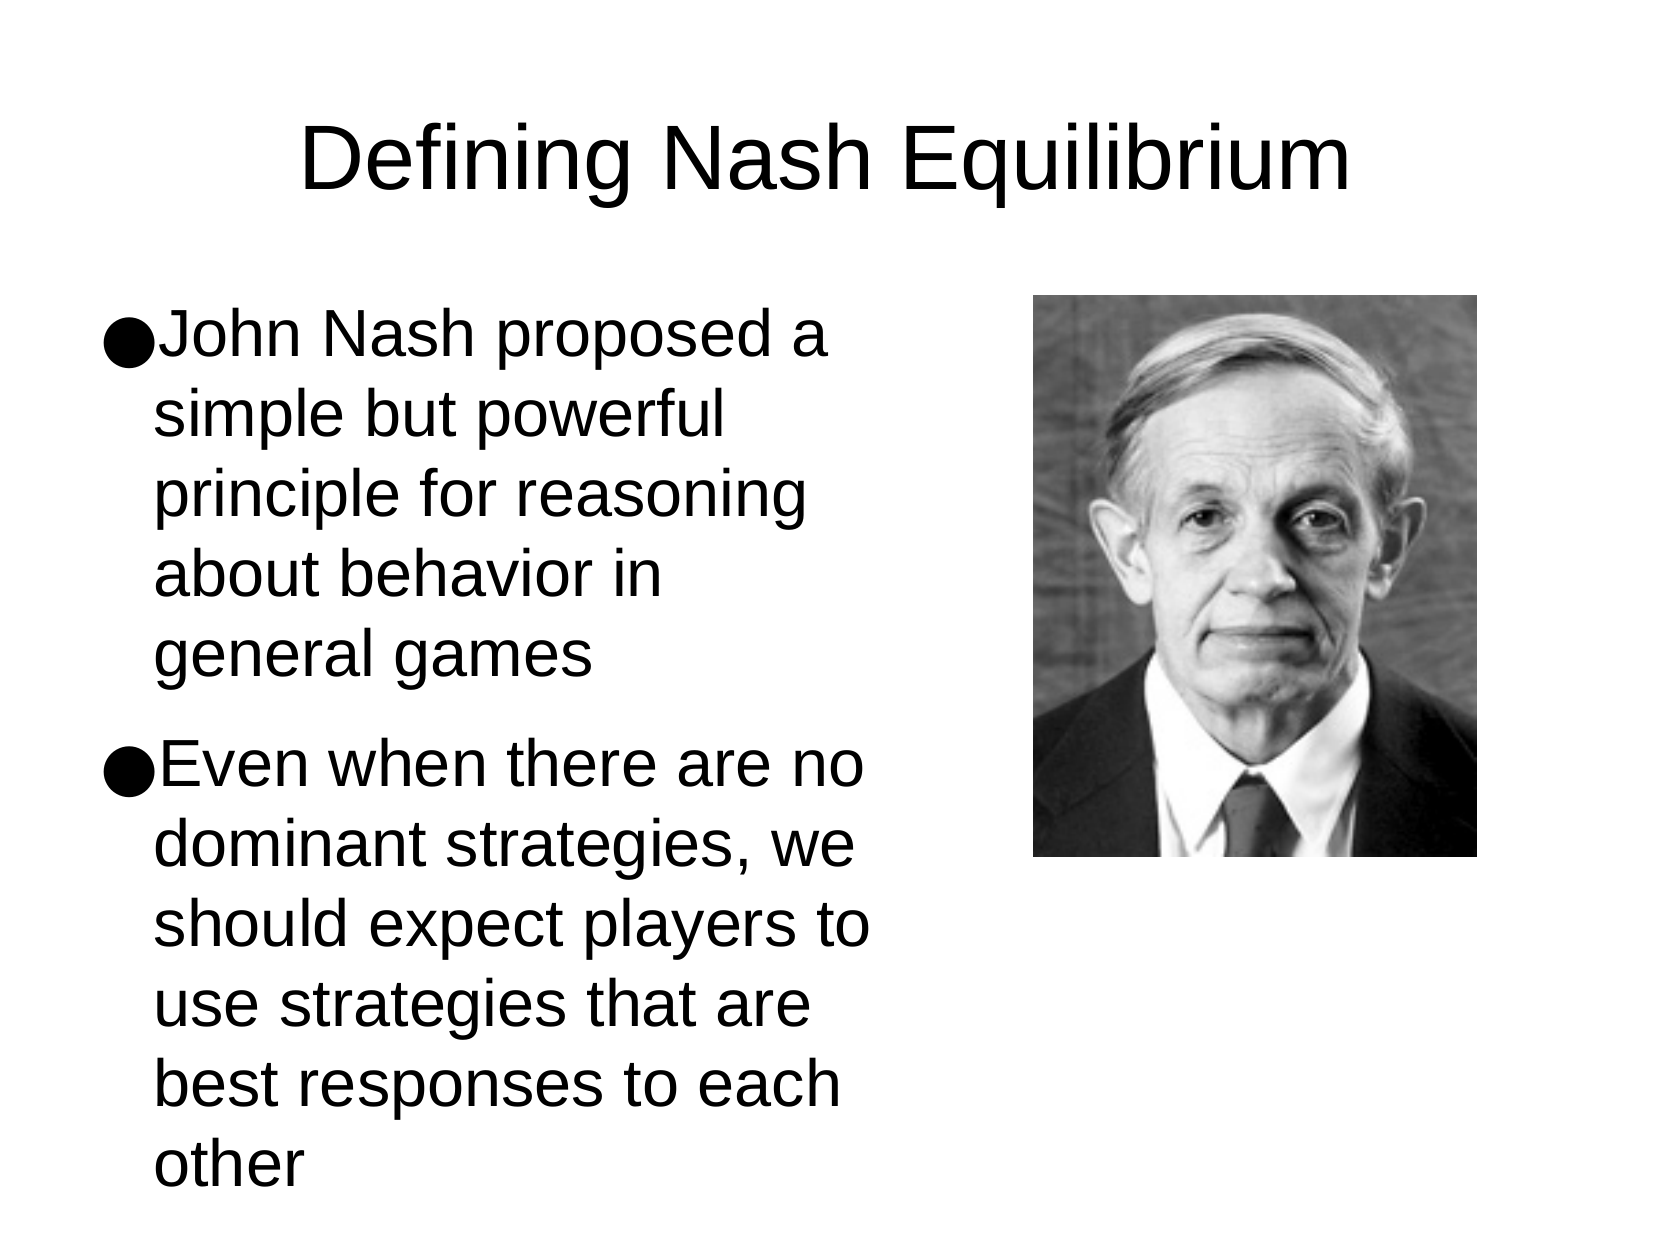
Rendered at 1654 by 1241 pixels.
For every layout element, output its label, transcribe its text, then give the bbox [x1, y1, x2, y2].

picture [1033, 294, 1477, 857]
text_box John Nash proposed a simple but powerful principle for reasoning about behavior in general games Even when there are no dominant strategies, we should expect players to use strategies that are best responses to each other [82, 290, 886, 1143]
text_box Defining Nash Equilibrium [82, 49, 1571, 257]
